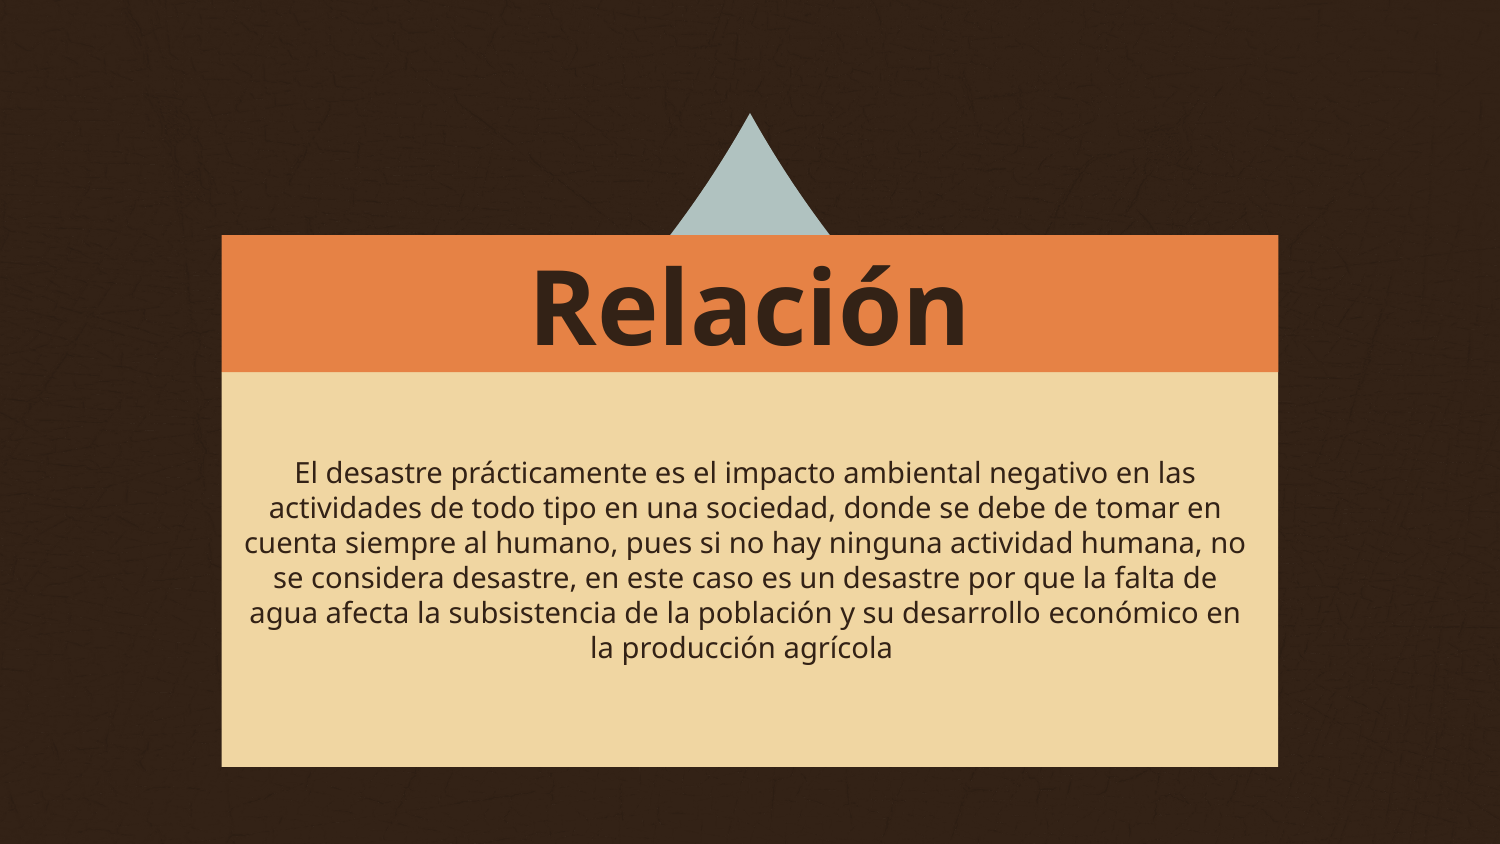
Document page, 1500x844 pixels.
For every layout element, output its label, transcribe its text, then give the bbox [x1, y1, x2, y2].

subtitle El desastre prácticamente es el impacto ambiental negativo en las actividades de todo tipo en una sociedad, donde se debe de tomar en cuenta siempre al humano, pues si no hay ninguna actividad humana, no se considera desastre, en este caso es un desastre por que la falta de agua afecta la subsistencia de la población y su desarrollo económico en la producción agrícola [221, 388, 1270, 731]
text_box [221, 373, 1279, 767]
title Relación [221, 235, 1279, 373]
